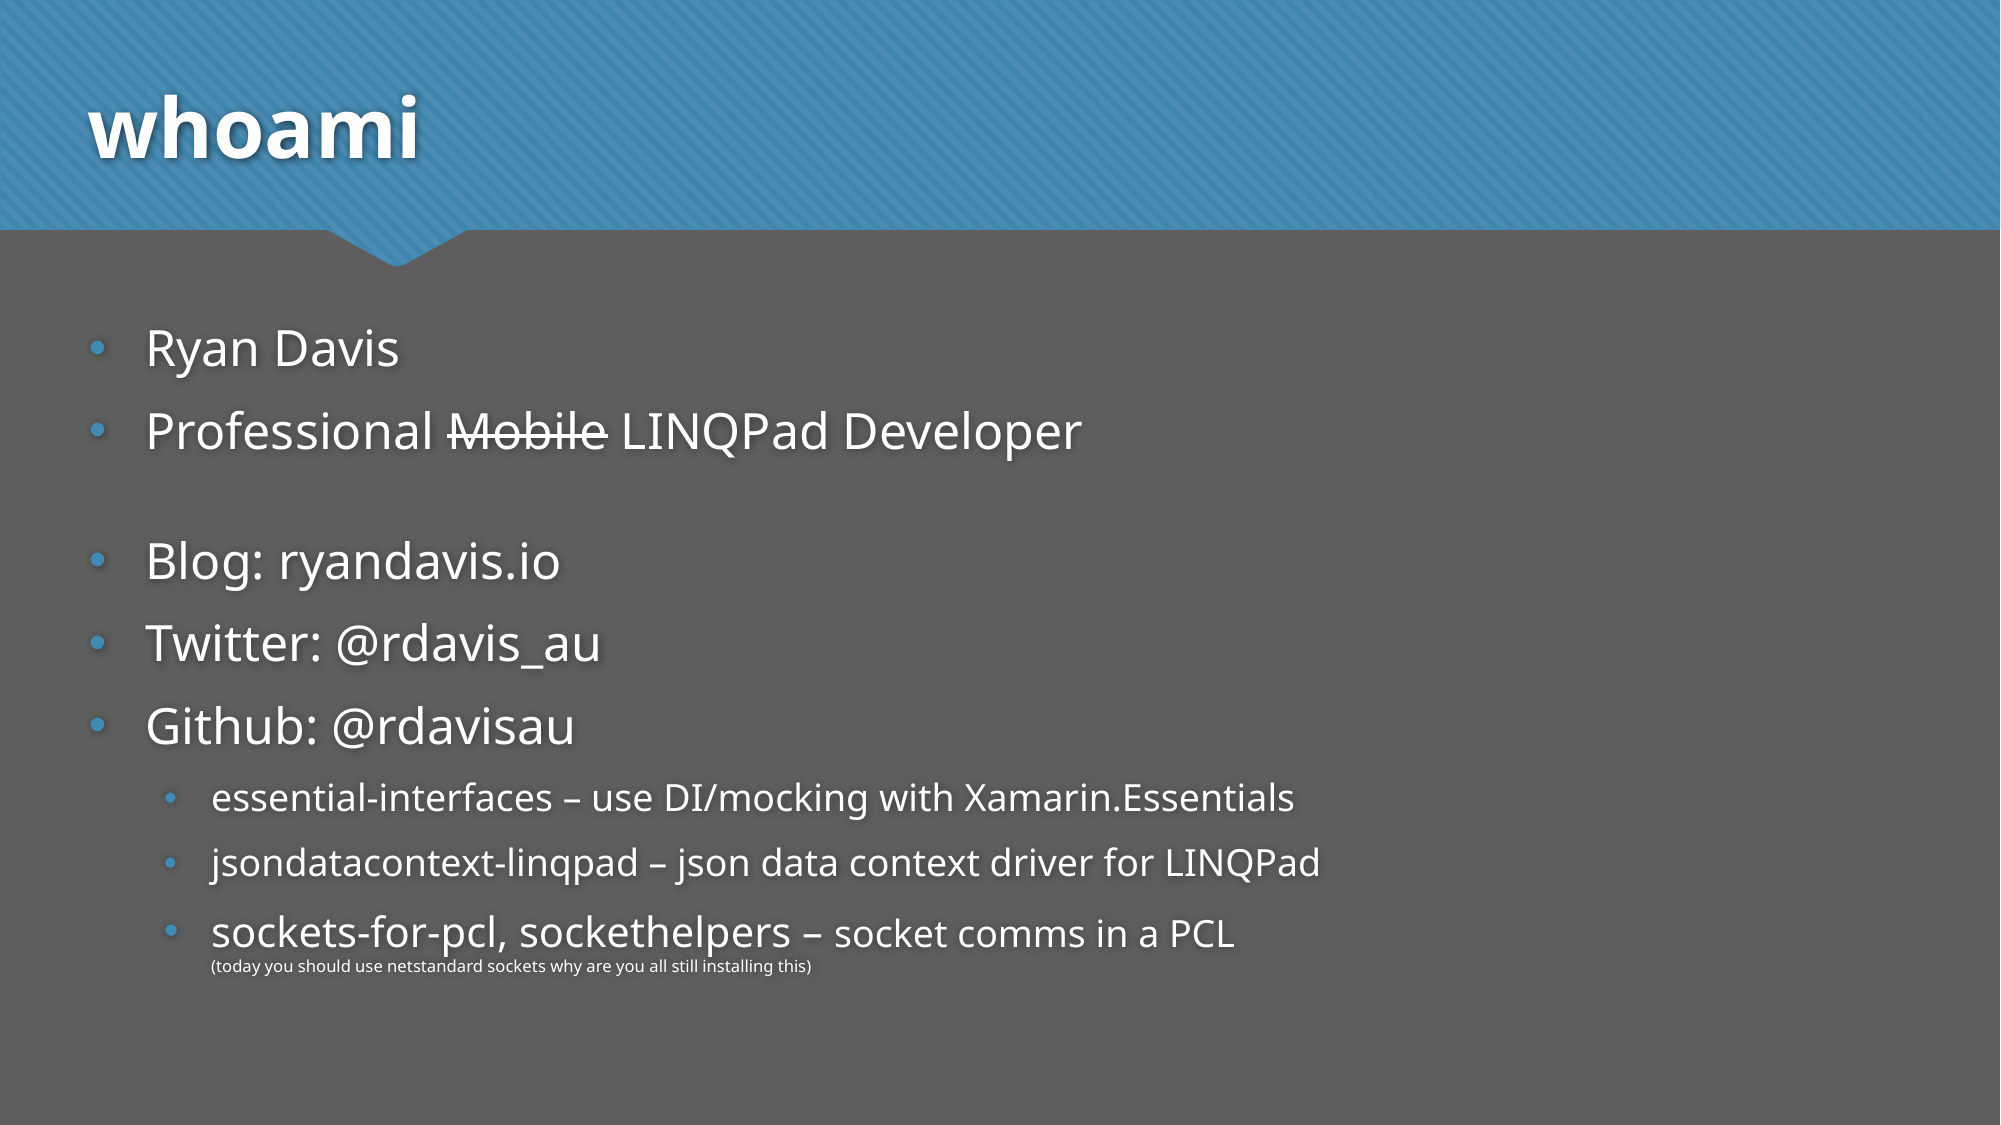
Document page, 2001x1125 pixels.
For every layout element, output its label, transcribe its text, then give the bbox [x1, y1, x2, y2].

title whoami [72, 23, 1928, 183]
list Ryan Davis Professional Mobile LINQPad Developer Blog: ryandavis.io Twitter: @rdavis_au Github: @rdavisau essential-interfaces – use DI/mocking with Xamarin.Essentials jsondatacontext-linqpad – json data context driver for LINQPad sockets-for-pcl, sockethelpers – socket comms in a PCL (today you should use netstandard sockets why are you all still installing this) [74, 309, 1926, 962]
